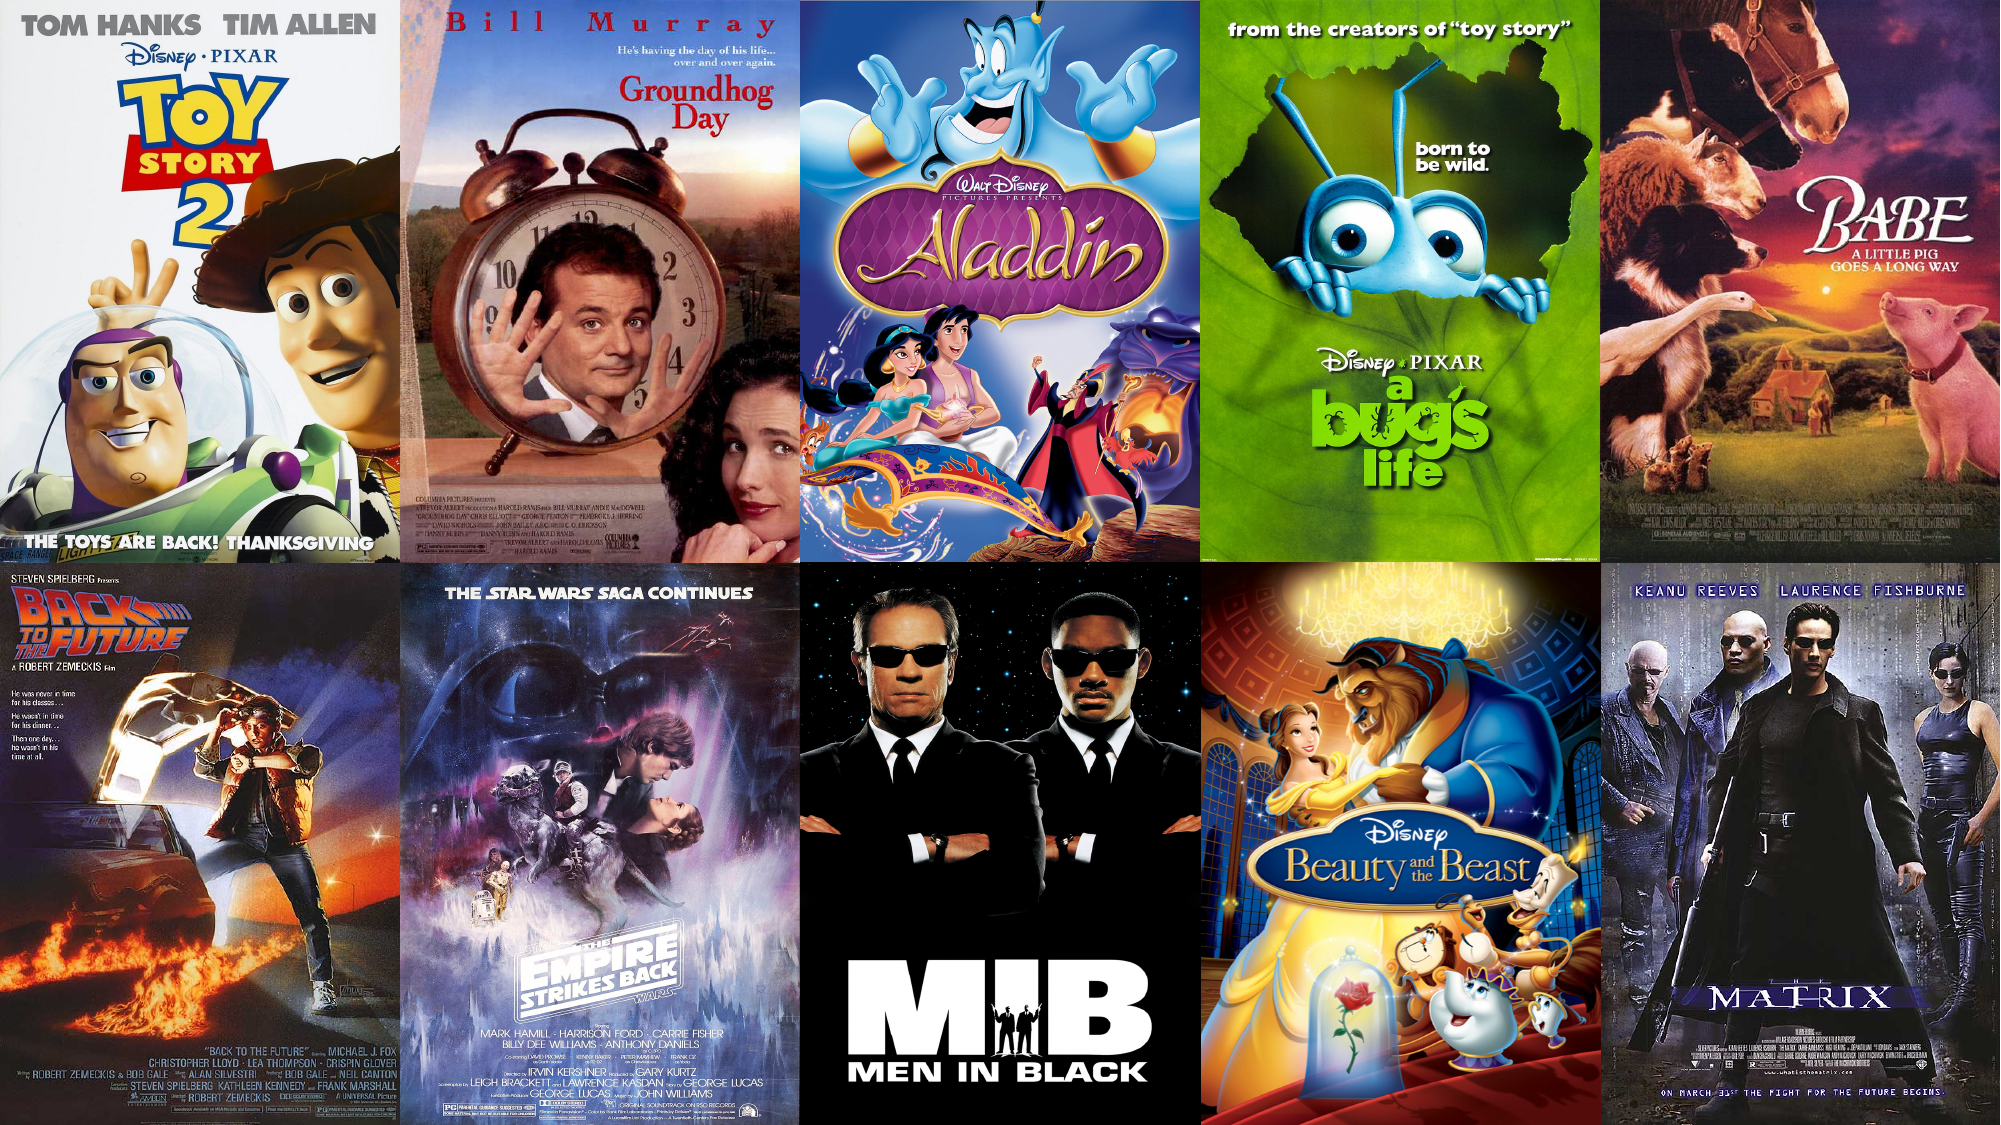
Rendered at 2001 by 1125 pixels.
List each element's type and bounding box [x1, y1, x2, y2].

text_box [0, 0, 2000, 1125]
